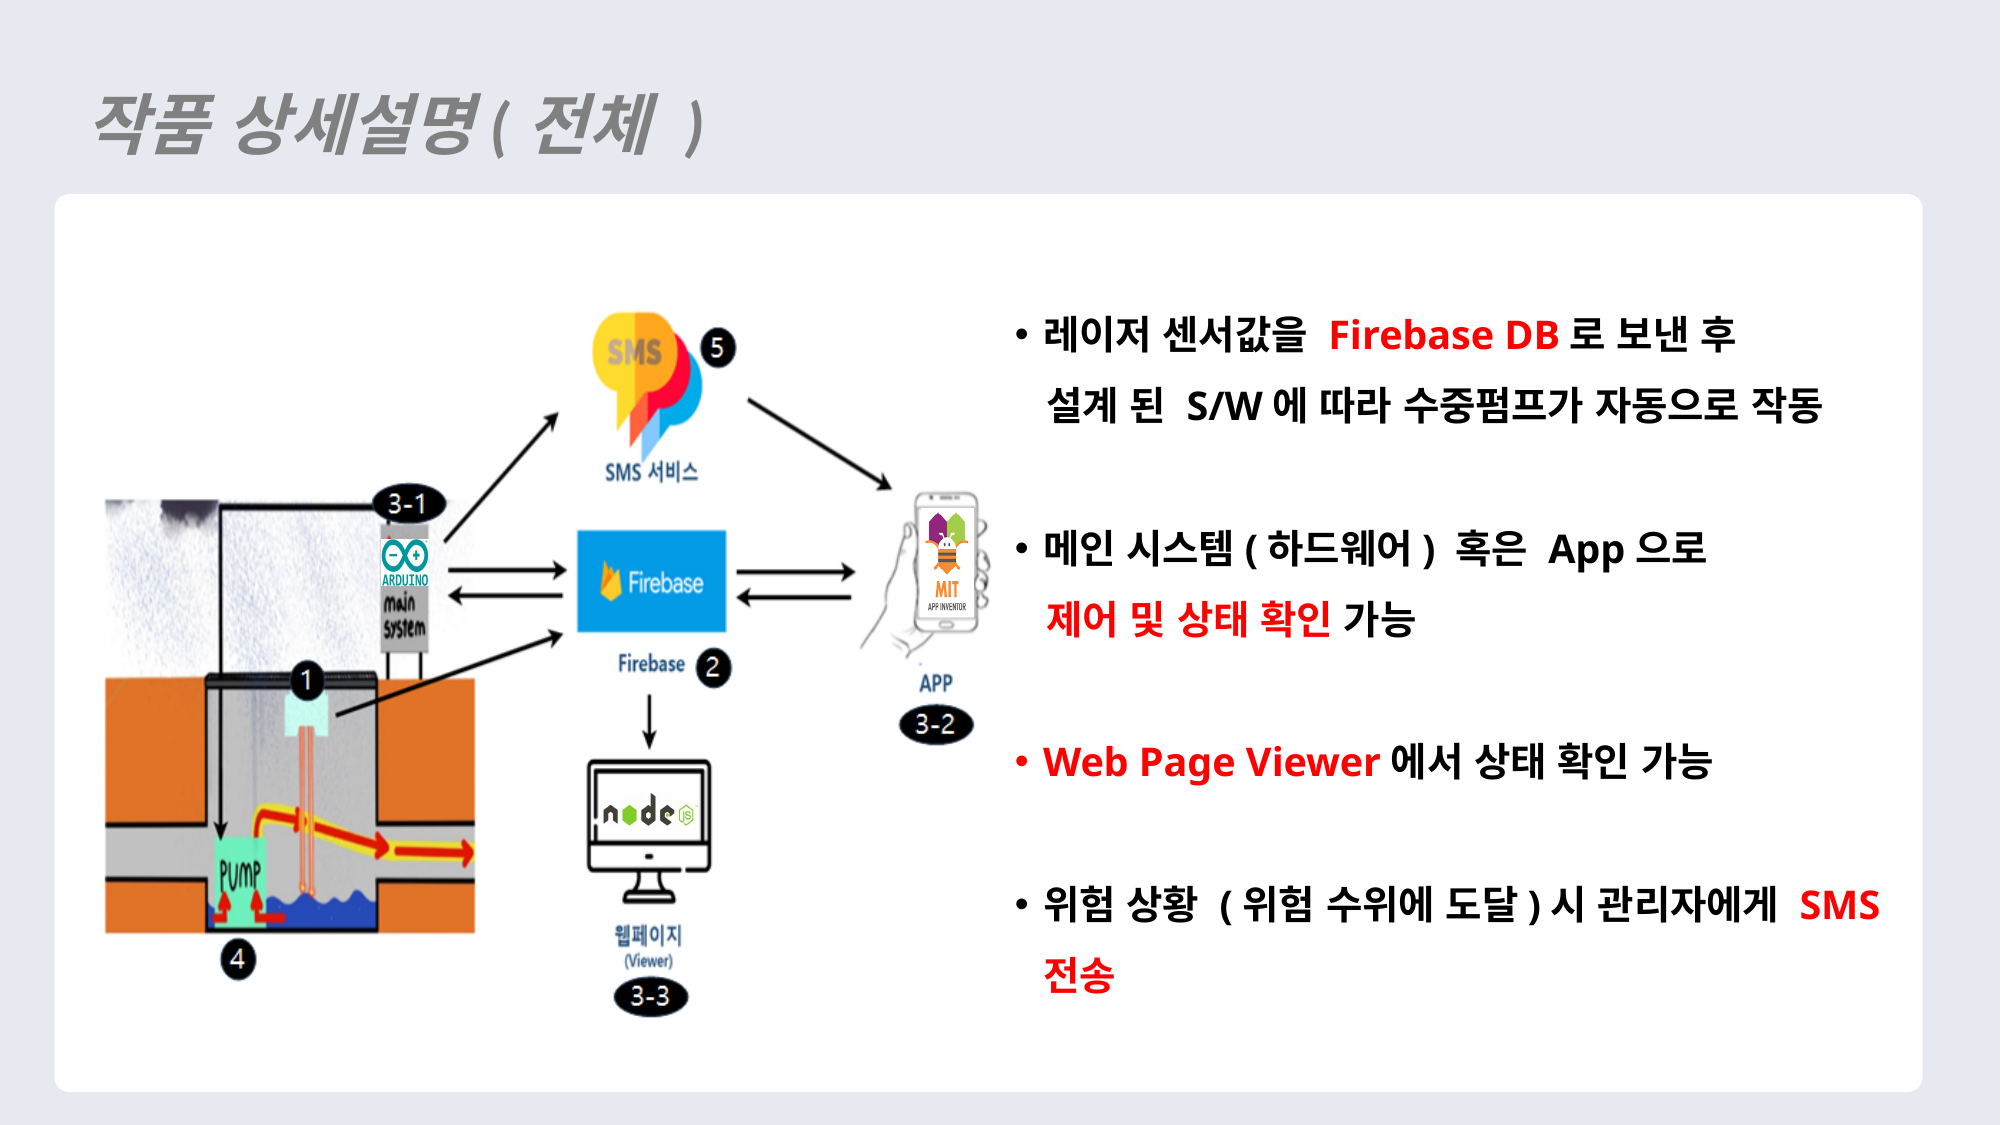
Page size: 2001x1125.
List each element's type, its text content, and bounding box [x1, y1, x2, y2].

text_box 레이저 센서값을 Firebase DB로 보낸 후 설계 된 S/W에 따라 수중펌프가 자동으로 작동 메인 시스템(하드웨어) 혹은 App으로 제어 및 상태 확인 가능 Web Page Viewer에서 상태 확인 가능 위험 상황 (위험 수위에 도달)시 관리자에게 SMS 전송 [999, 278, 1918, 1006]
picture [601, 790, 699, 830]
text_box [54, 193, 1923, 1093]
picture [921, 508, 974, 617]
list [98, 279, 1000, 1026]
text_box 작품 상세설명(전체 ) [71, 35, 1178, 170]
picture [381, 539, 429, 586]
